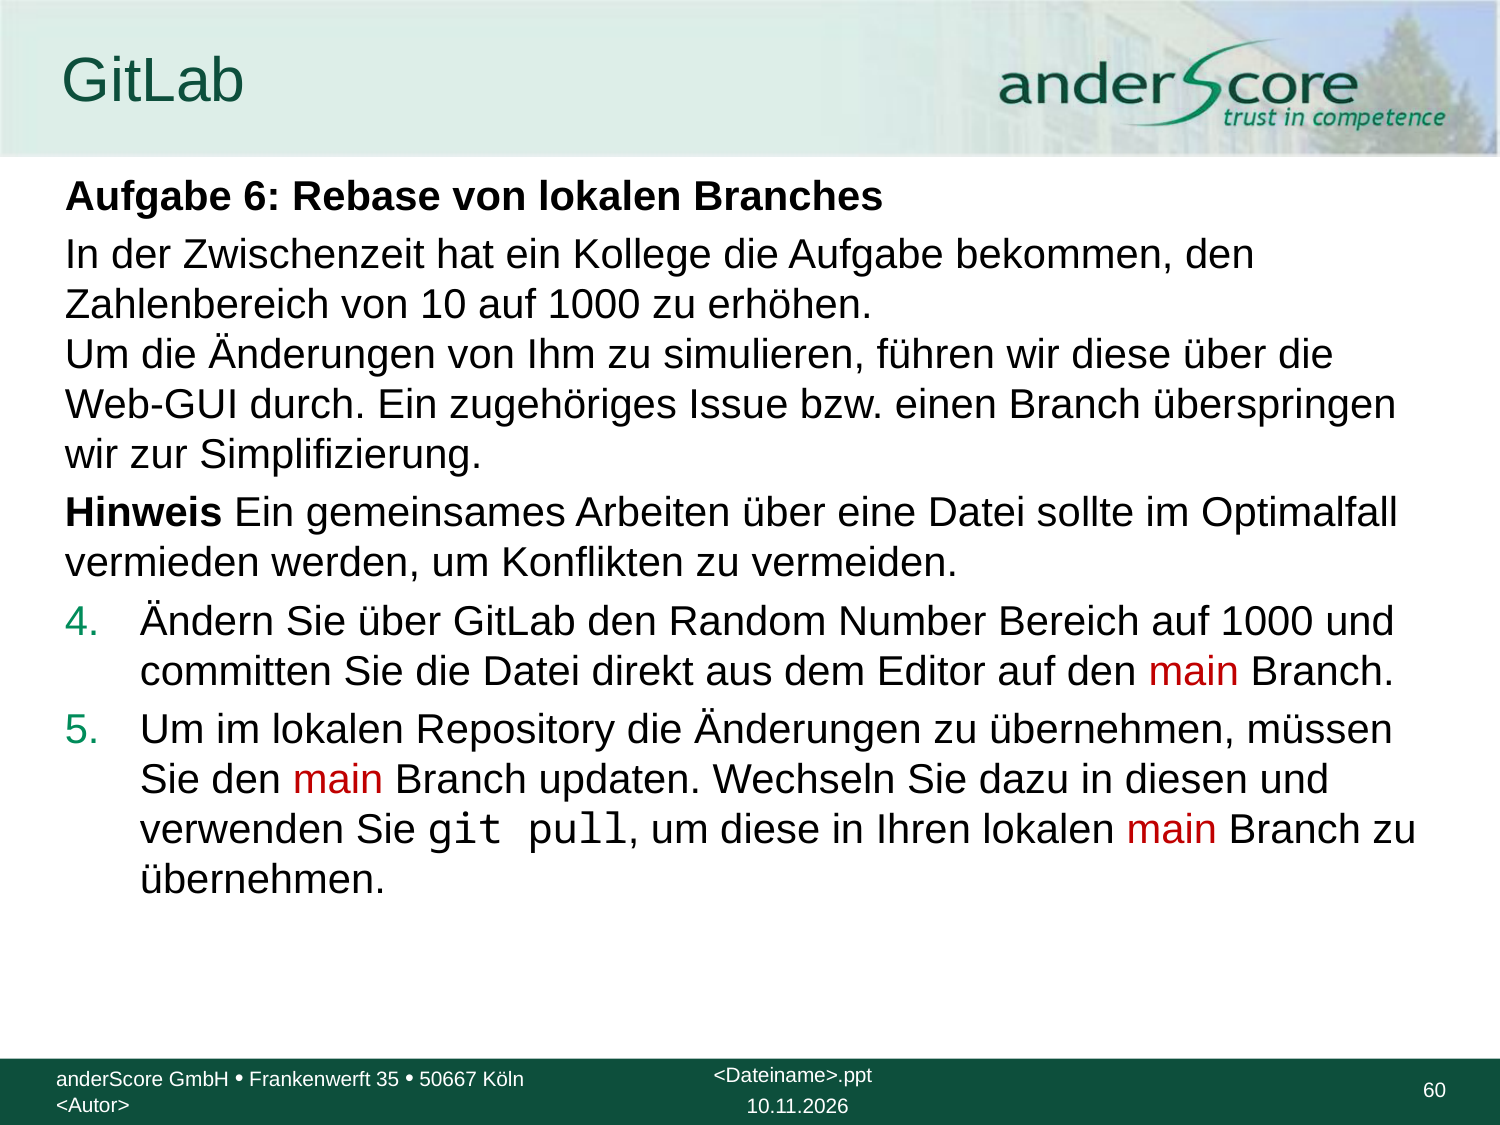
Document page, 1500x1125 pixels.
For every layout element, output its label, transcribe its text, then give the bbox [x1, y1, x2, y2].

title GitLab [46, 23, 975, 140]
picture [0, 0, 1500, 157]
list Aufgabe 6: Rebase von lokalen Branches In der Zwischenzeit hat ein Kollege die Aufgabe bekommen, den Zahlenbereich von 10 auf 1000 zu erhöhen. Um die Änderungen von Ihm zu simulieren, führen wir diese über die Web-GUI durch. Ein zugehöriges Issue bzw. einen Branch überspringen wir zur Simplifizierung. Hinweis Ein gemeinsames Arbeiten über eine Datei sollte im Optimalfall vermieden werden, um Konflikten zu vermeiden. Ändern Sie über GitLab den Random Number Bereich auf 1000 und committen Sie die Datei direkt aus dem Editor auf den main Branch. Um im lokalen Repository die Änderungen zu übernehmen, müssen Sie den main Branch updaten. Wechseln Sie dazu in diesen und verwenden Sie git pull, um diese in Ihren lokalen main Branch zu übernehmen. [49, 160, 1447, 1047]
